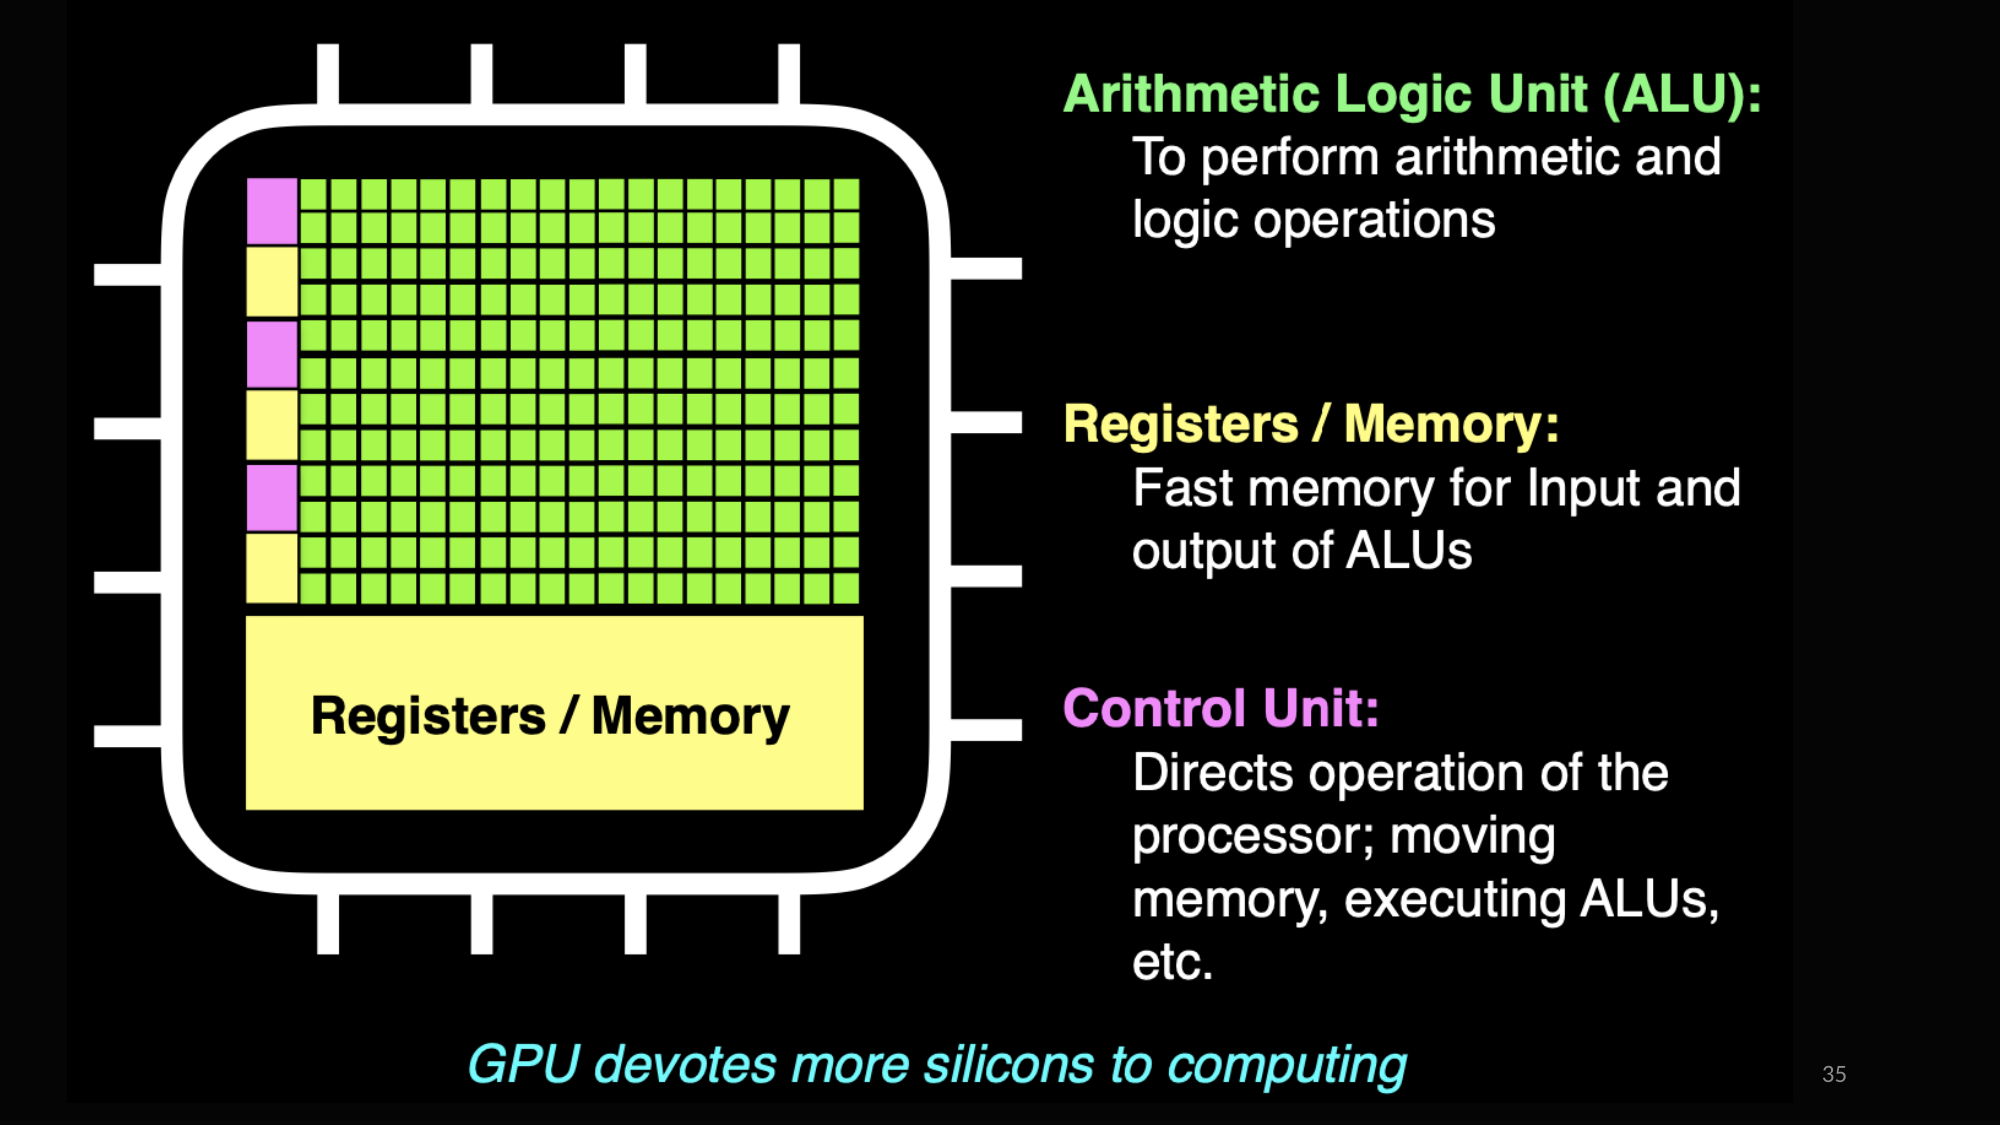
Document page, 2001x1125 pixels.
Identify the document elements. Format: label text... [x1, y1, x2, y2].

picture [67, 0, 1793, 1103]
slide_number 35 [1793, 1042, 1863, 1103]
